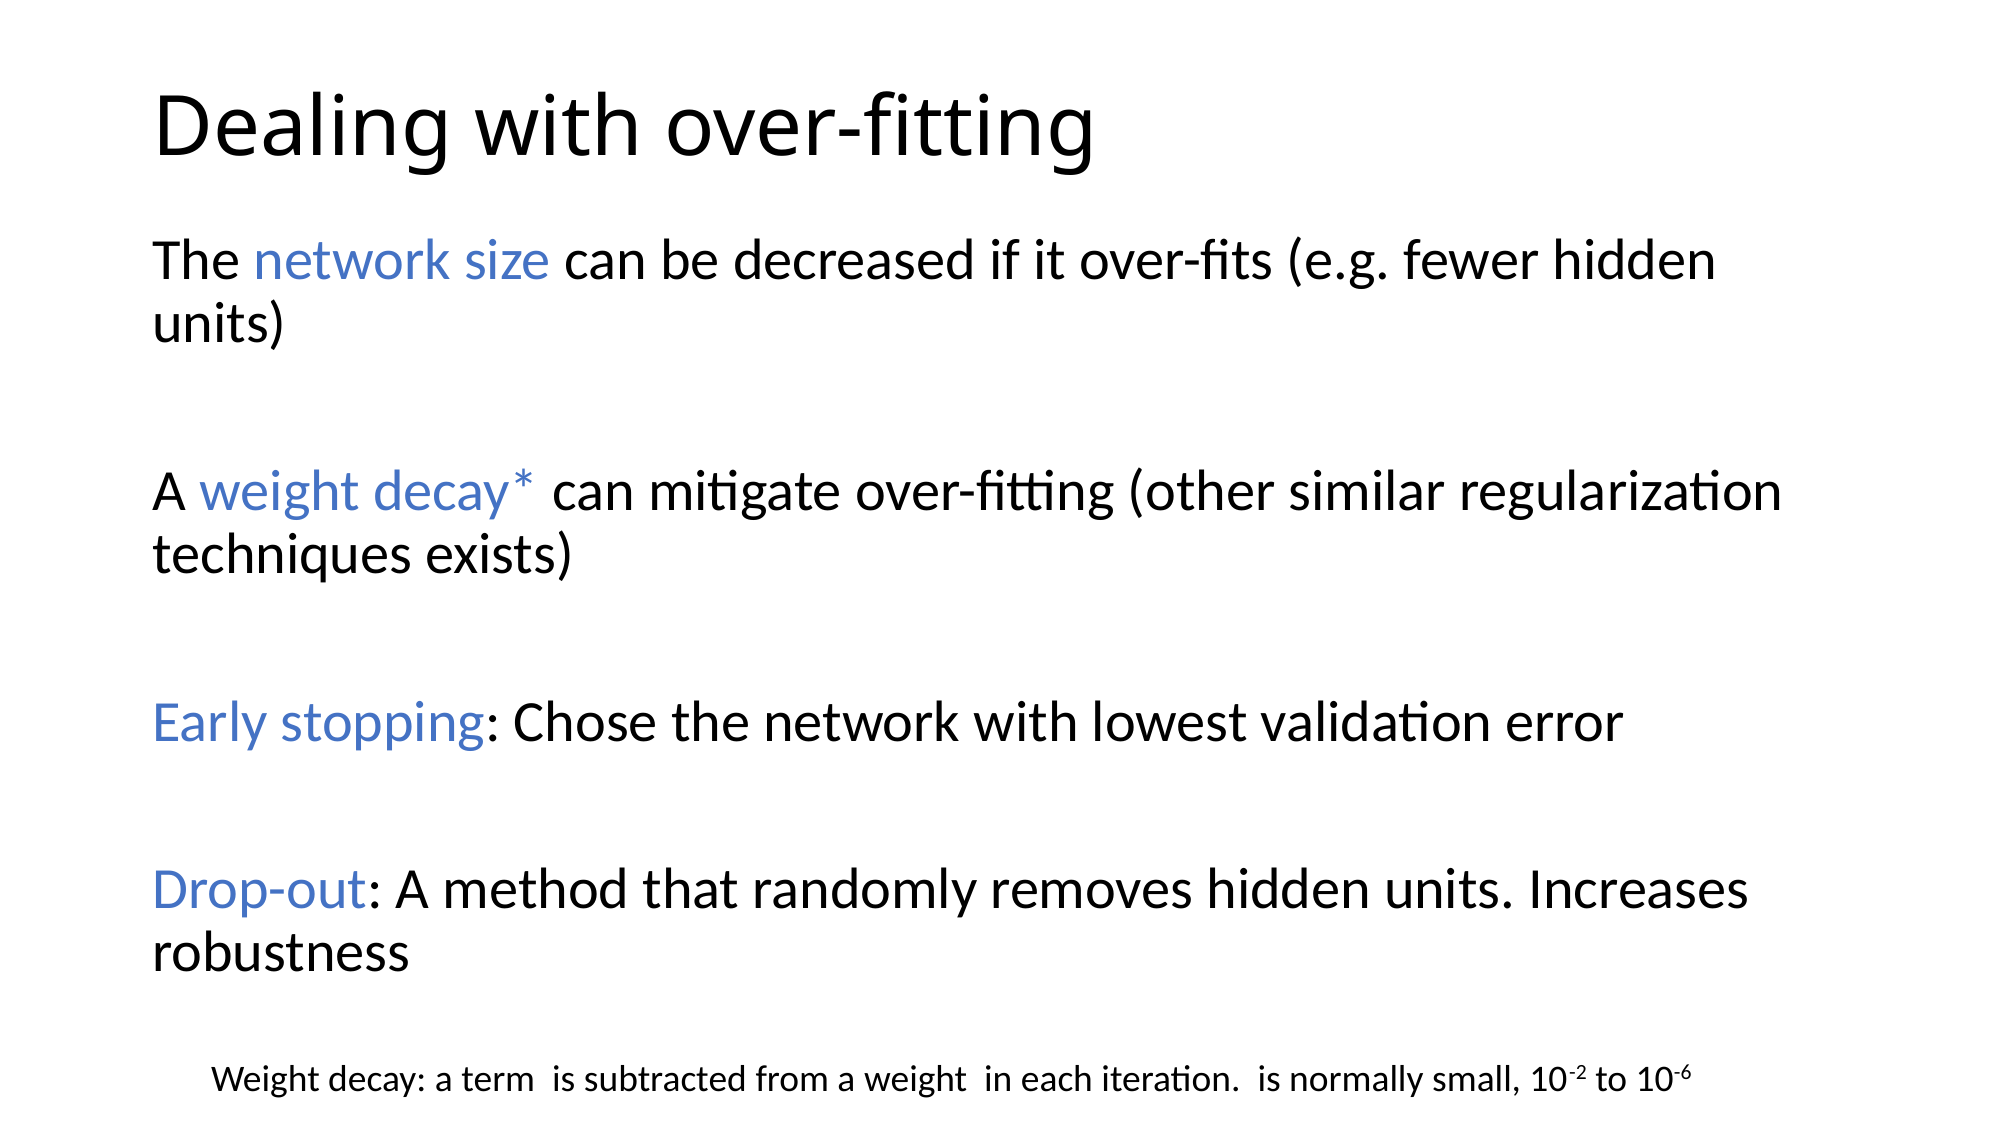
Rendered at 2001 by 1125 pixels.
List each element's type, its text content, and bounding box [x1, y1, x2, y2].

title Dealing with over-fitting [137, 59, 1863, 198]
list The network size can be decreased if it over-fits (e.g. fewer hidden units) A weight decay* can mitigate over-fitting (other similar regularization techniques exists) Early stopping: Chose the network with lowest validation error Drop-out: A method that randomly removes hidden units. Increases robustness [137, 222, 1863, 1014]
